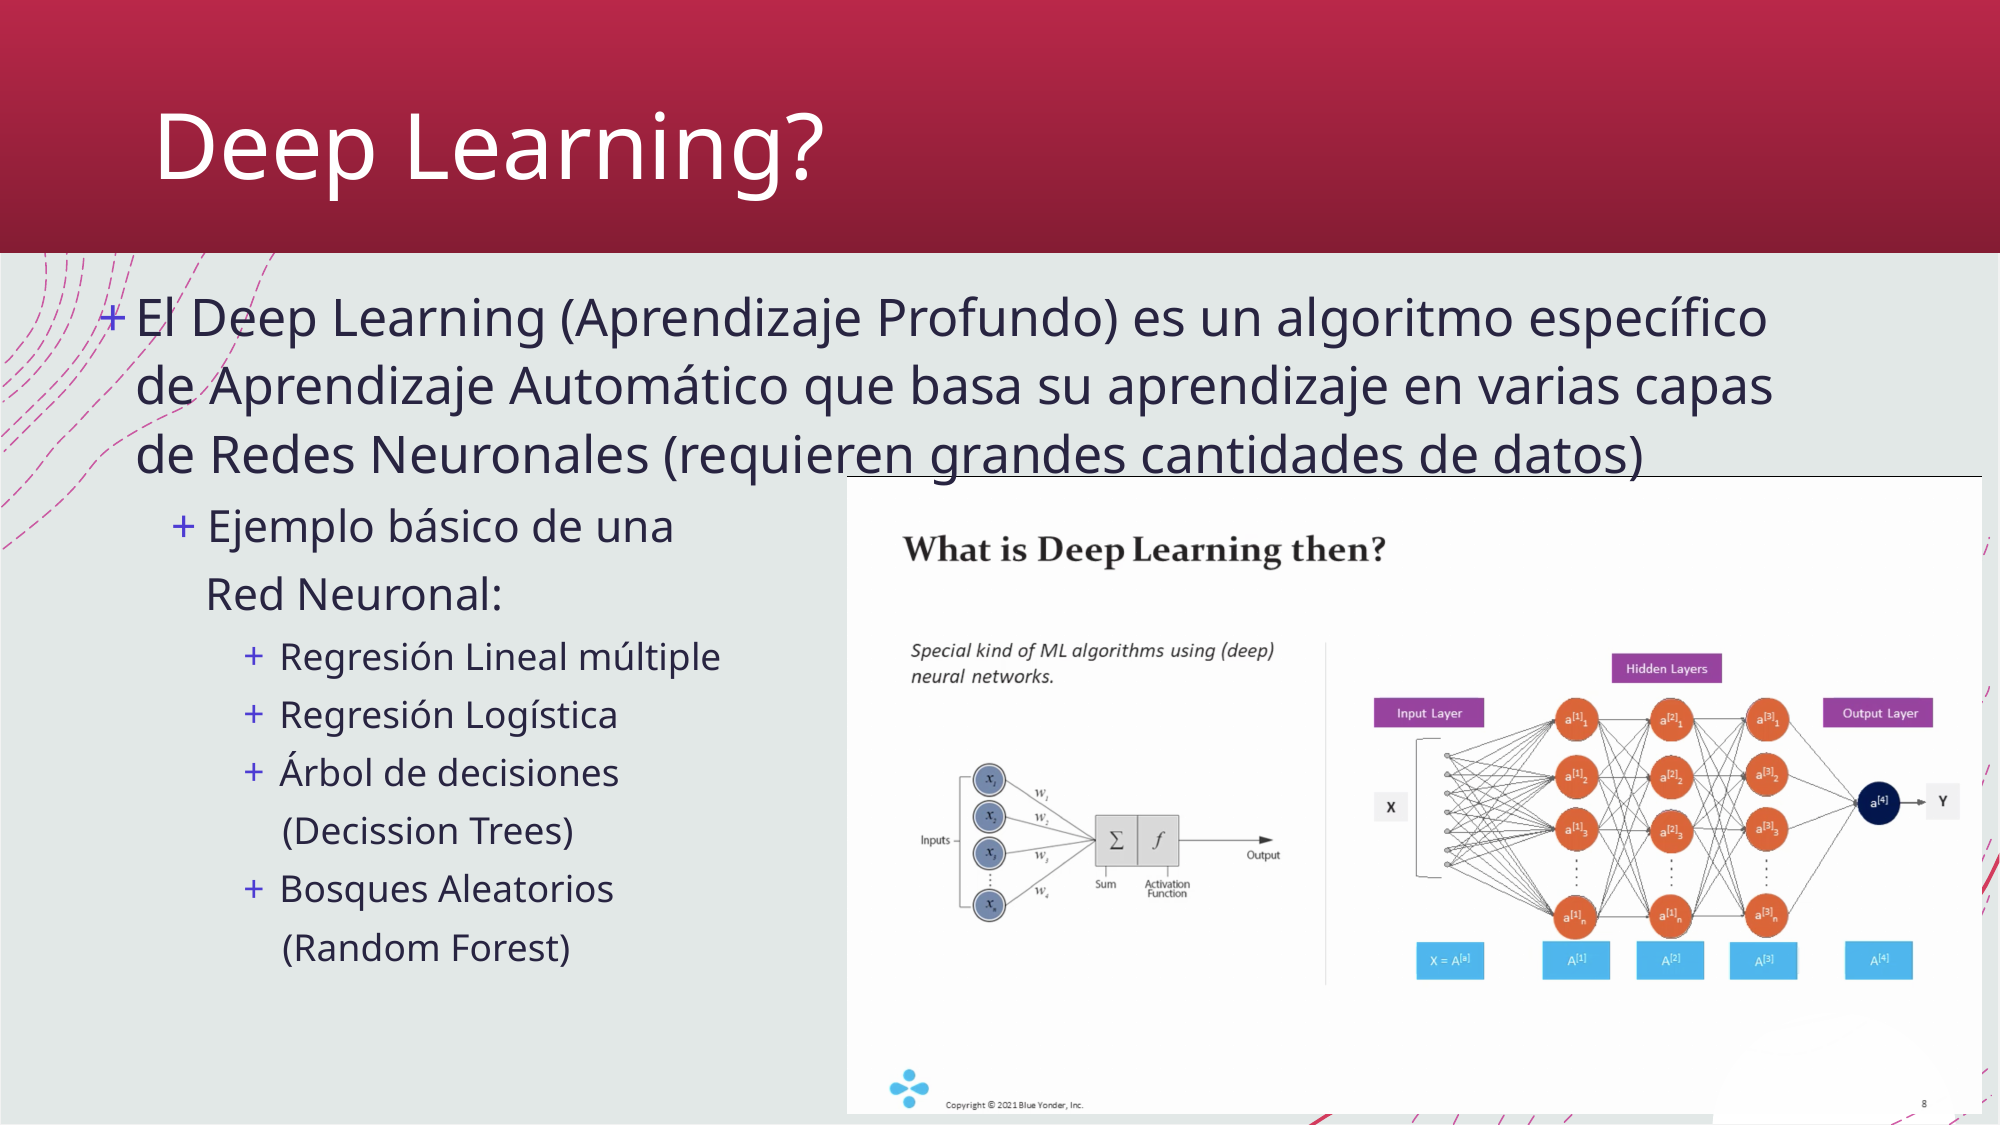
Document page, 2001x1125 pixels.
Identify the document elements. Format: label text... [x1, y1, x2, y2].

title Deep Learning? [137, 34, 1863, 252]
text_box [0, 0, 2000, 253]
picture [847, 476, 1982, 1114]
list El Deep Learning (Aprendizaje Profundo) es un algoritmo específico de Aprendizaje Automático que basa su aprendizaje en varias capas de Redes Neuronales (requieren grandes cantidades de datos) Ejemplo básico de una Red Neuronal: Regresión Lineal múltiple Regresión Logística Árbol de decisiones (Decission Trees) Bosques Aleatorios (Random Forest) [84, 271, 1809, 985]
